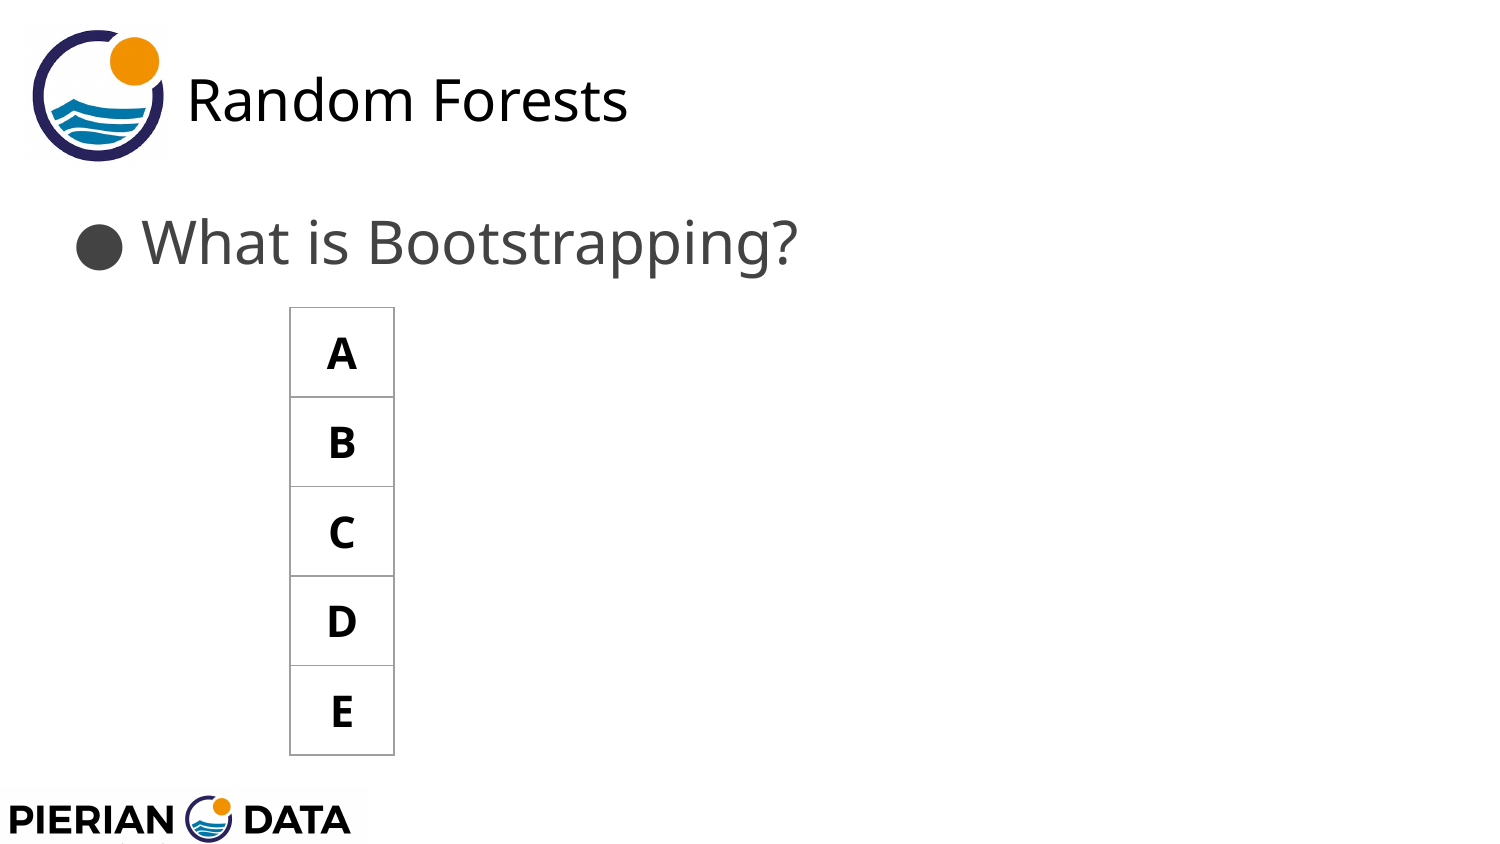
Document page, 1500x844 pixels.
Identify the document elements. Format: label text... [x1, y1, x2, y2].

table_cell D [291, 577, 393, 665]
table_cell C [291, 487, 393, 575]
title Random Forests [176, 48, 1449, 143]
table_cell E [291, 666, 393, 754]
table_cell B [291, 398, 393, 486]
table_header A [291, 308, 393, 396]
picture [24, 24, 172, 167]
list What is Bootstrapping? [51, 189, 1476, 750]
picture [0, 787, 368, 844]
